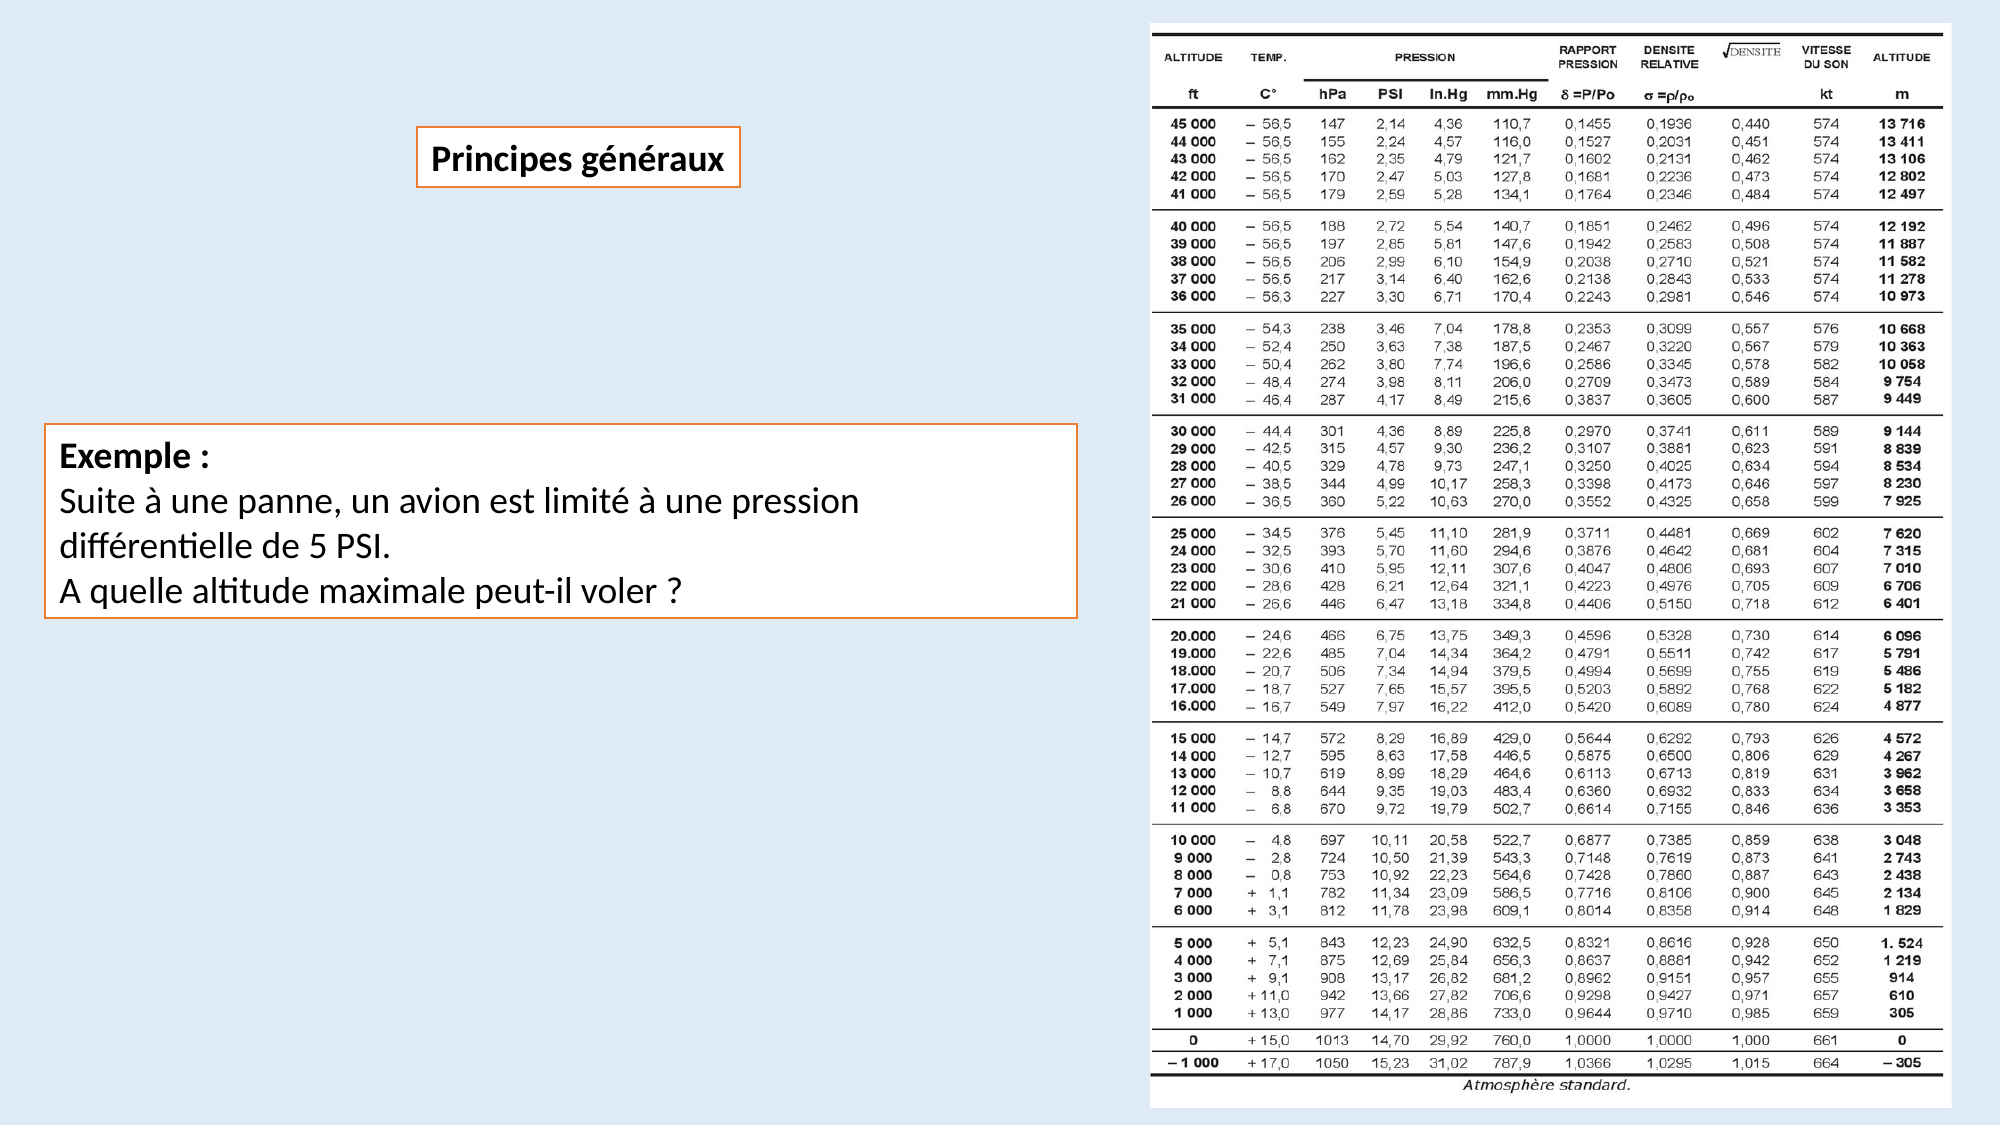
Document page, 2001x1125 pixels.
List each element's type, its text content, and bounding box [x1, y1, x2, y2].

text_box Exemple : Suite à une panne, un avion est limité à une pression différentielle de 5 PSI. A quelle altitude maximale peut-il voler ? [44, 423, 1078, 619]
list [1149, 23, 1952, 1108]
text_box Principes généraux [416, 126, 741, 188]
